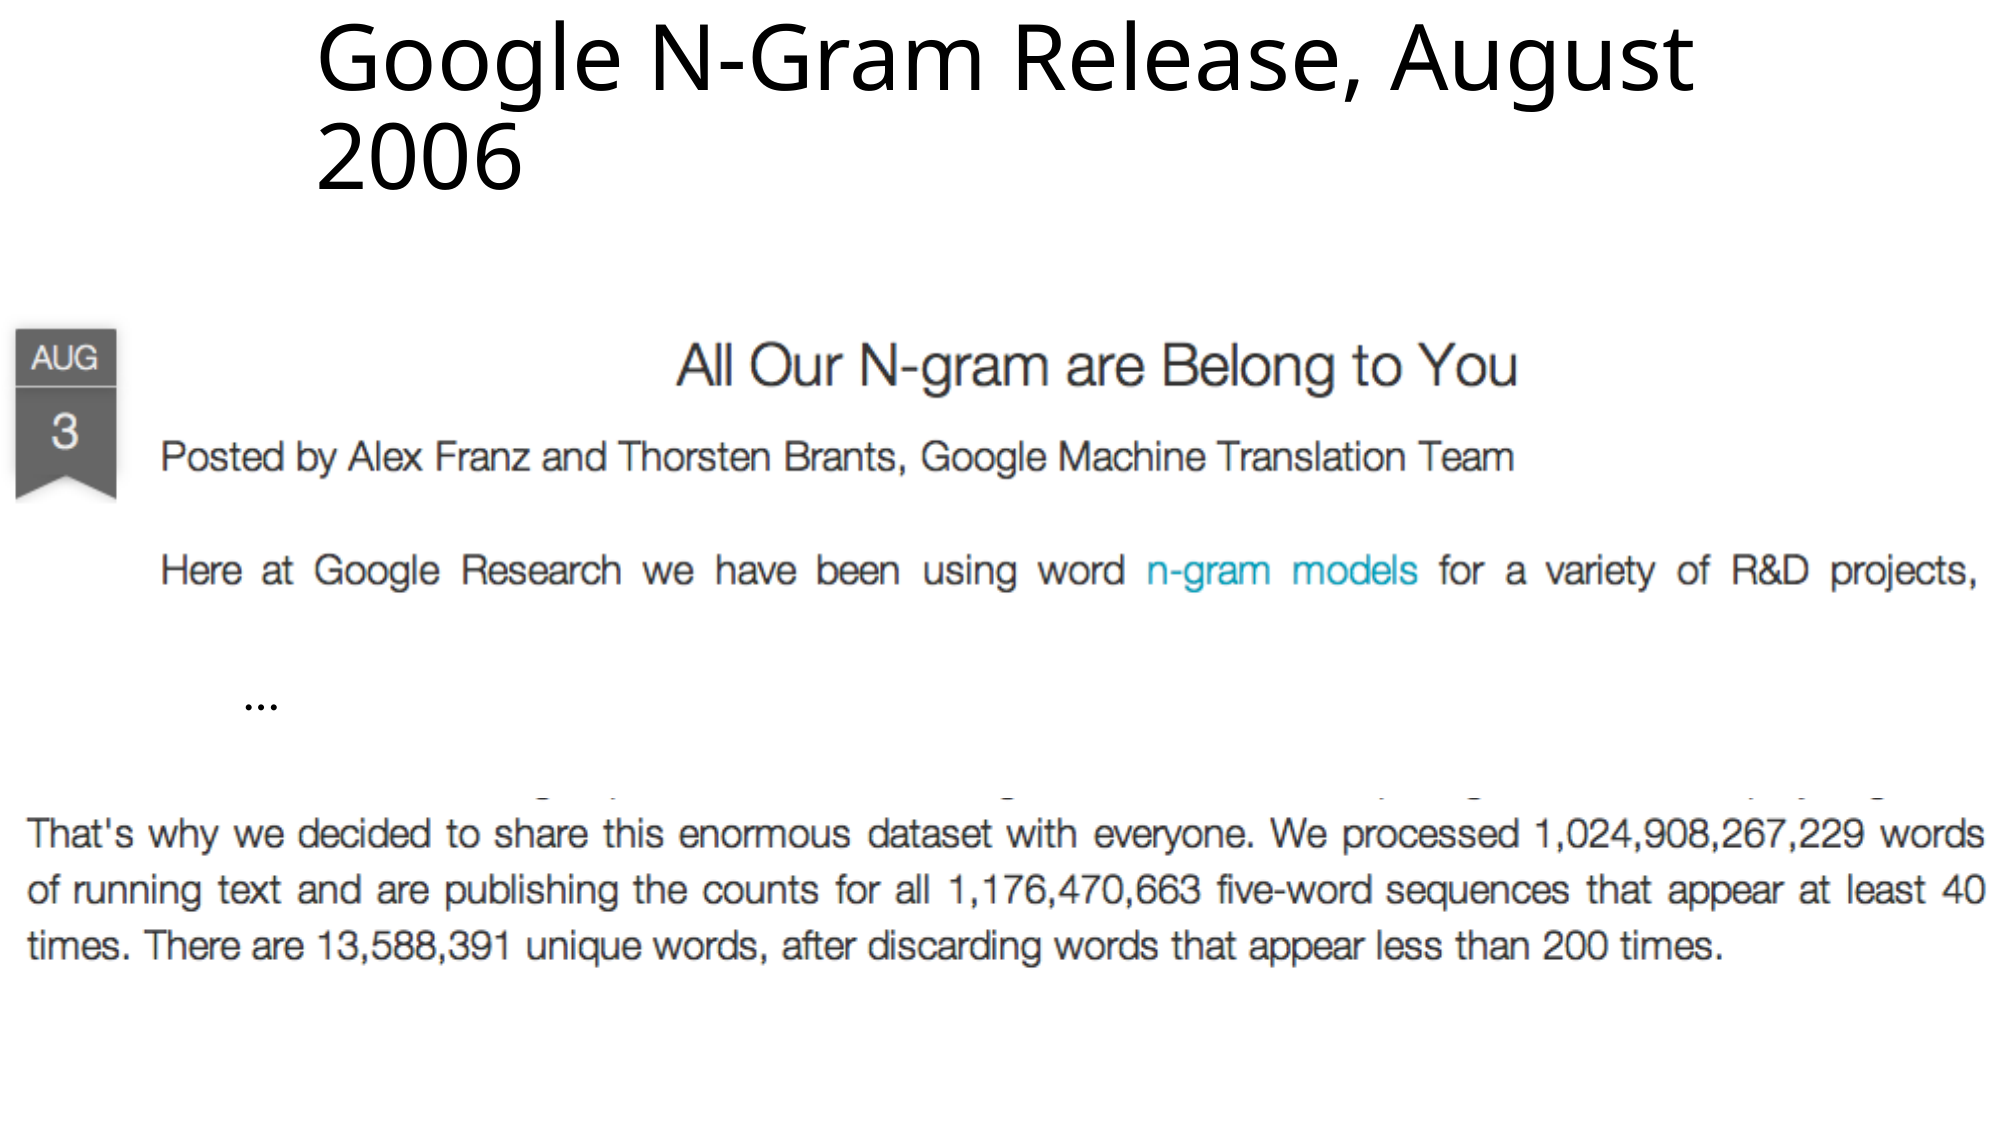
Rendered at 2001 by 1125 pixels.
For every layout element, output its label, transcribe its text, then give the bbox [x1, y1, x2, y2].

picture [0, 295, 2000, 601]
title Google N-Gram Release, August 2006 [300, 29, 1934, 192]
text_box … [229, 652, 294, 728]
picture [0, 798, 2000, 980]
